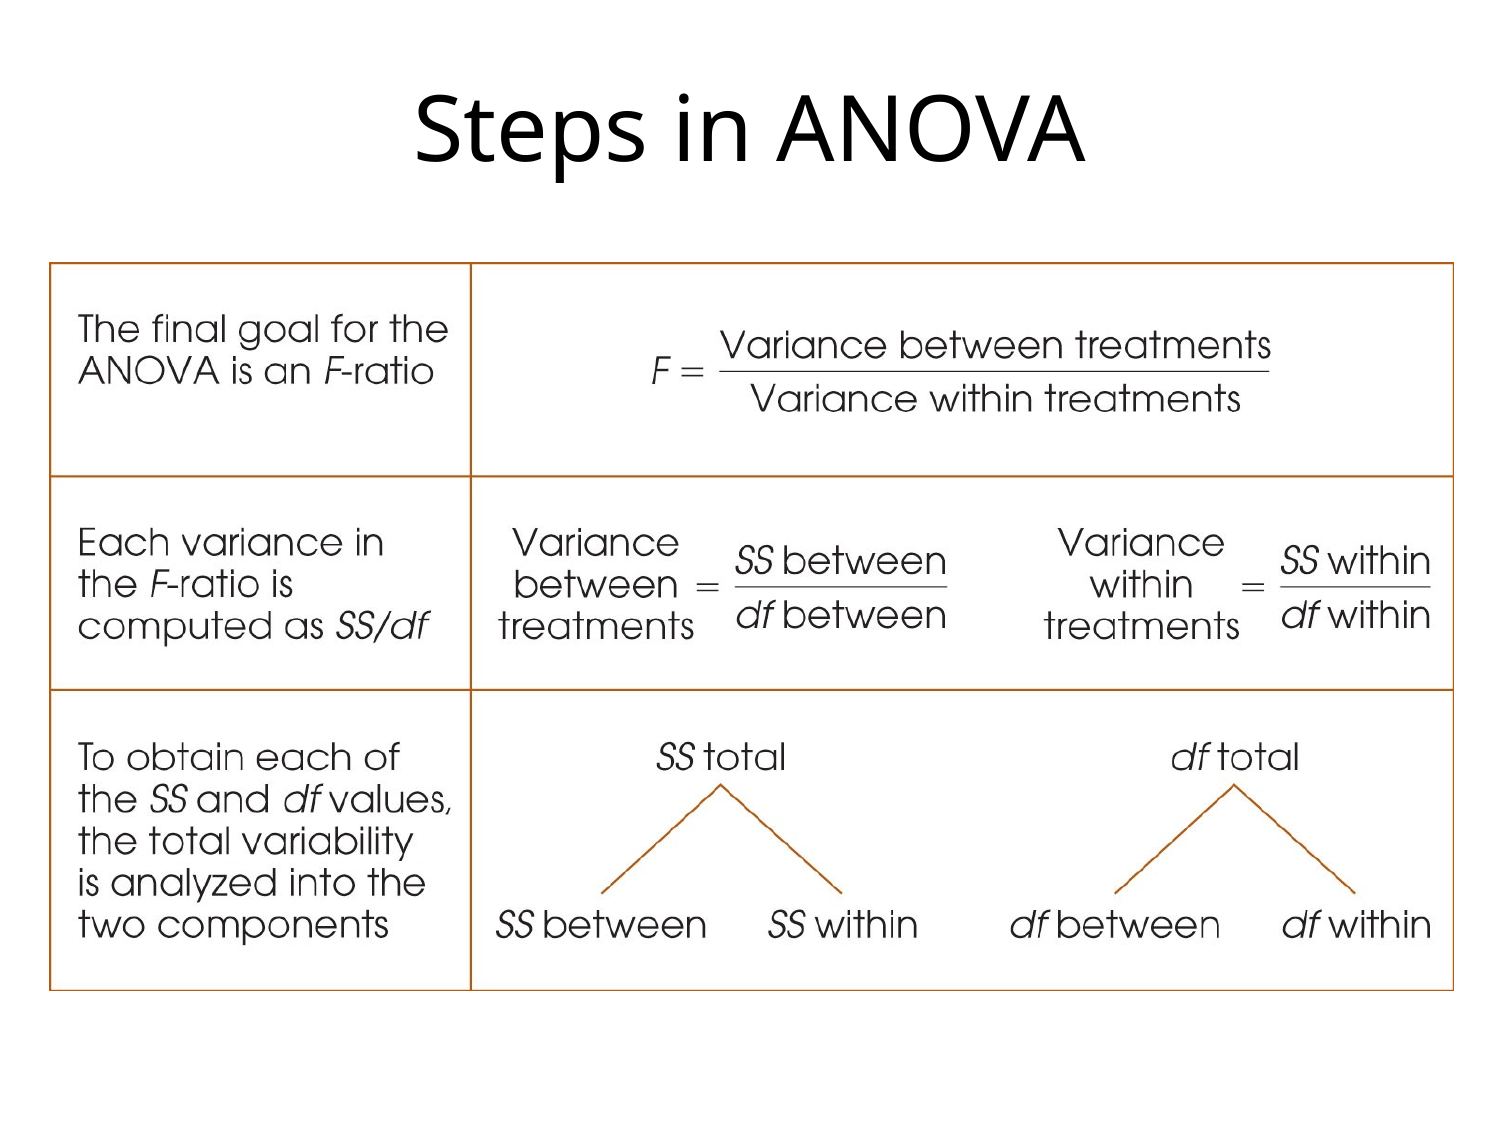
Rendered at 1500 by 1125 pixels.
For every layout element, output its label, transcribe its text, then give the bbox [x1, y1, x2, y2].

title Steps in ANOVA [75, 31, 1425, 219]
picture [48, 262, 1454, 991]
